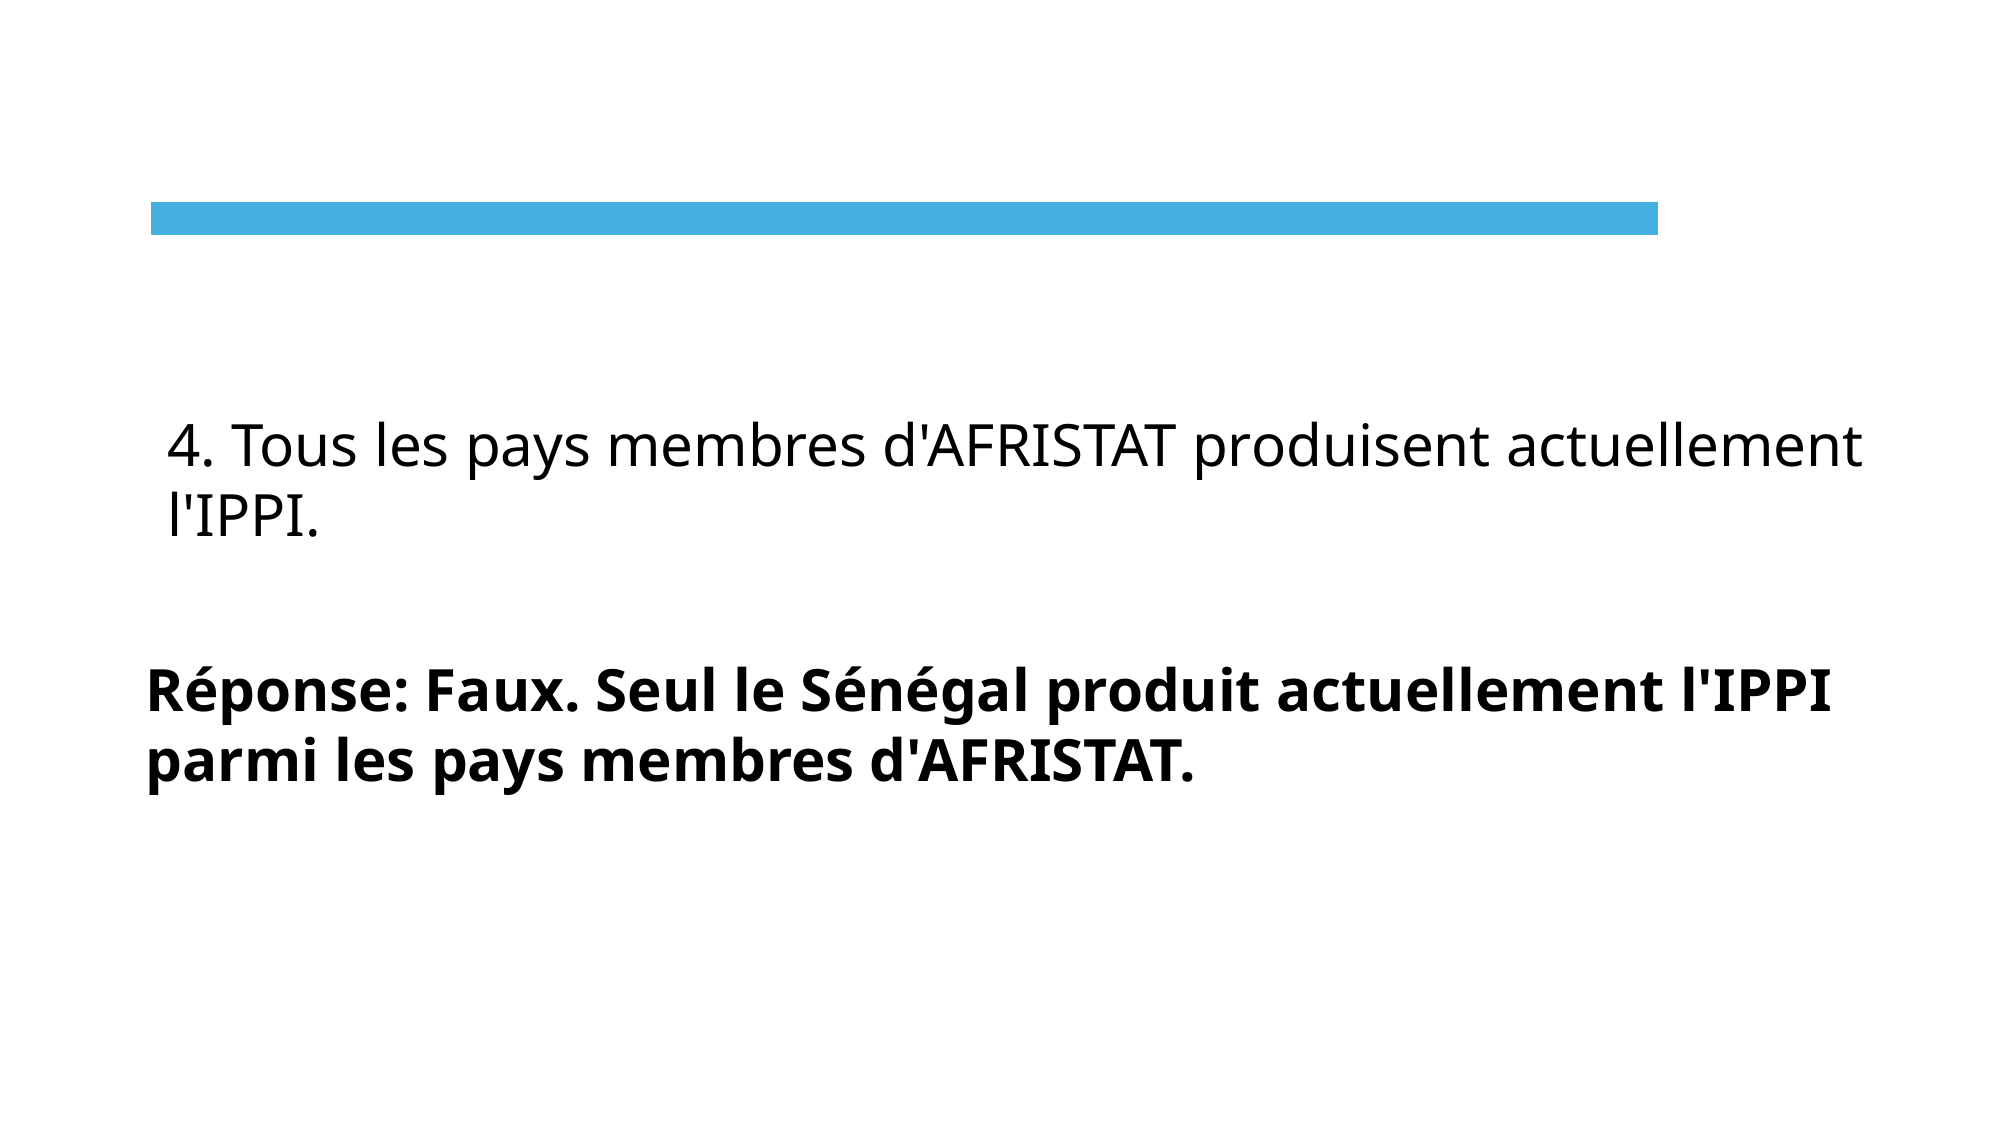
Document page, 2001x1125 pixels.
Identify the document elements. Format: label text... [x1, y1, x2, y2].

text_box 4. Tous les pays membres d'AFRISTAT produisent actuellement l'IPPI. [152, 400, 1972, 626]
text_box [151, 202, 1658, 235]
text_box Réponse: Faux. Seul le Sénégal produit actuellement l'IPPI parmi les pays membres d'AFRISTAT. [131, 645, 1970, 801]
